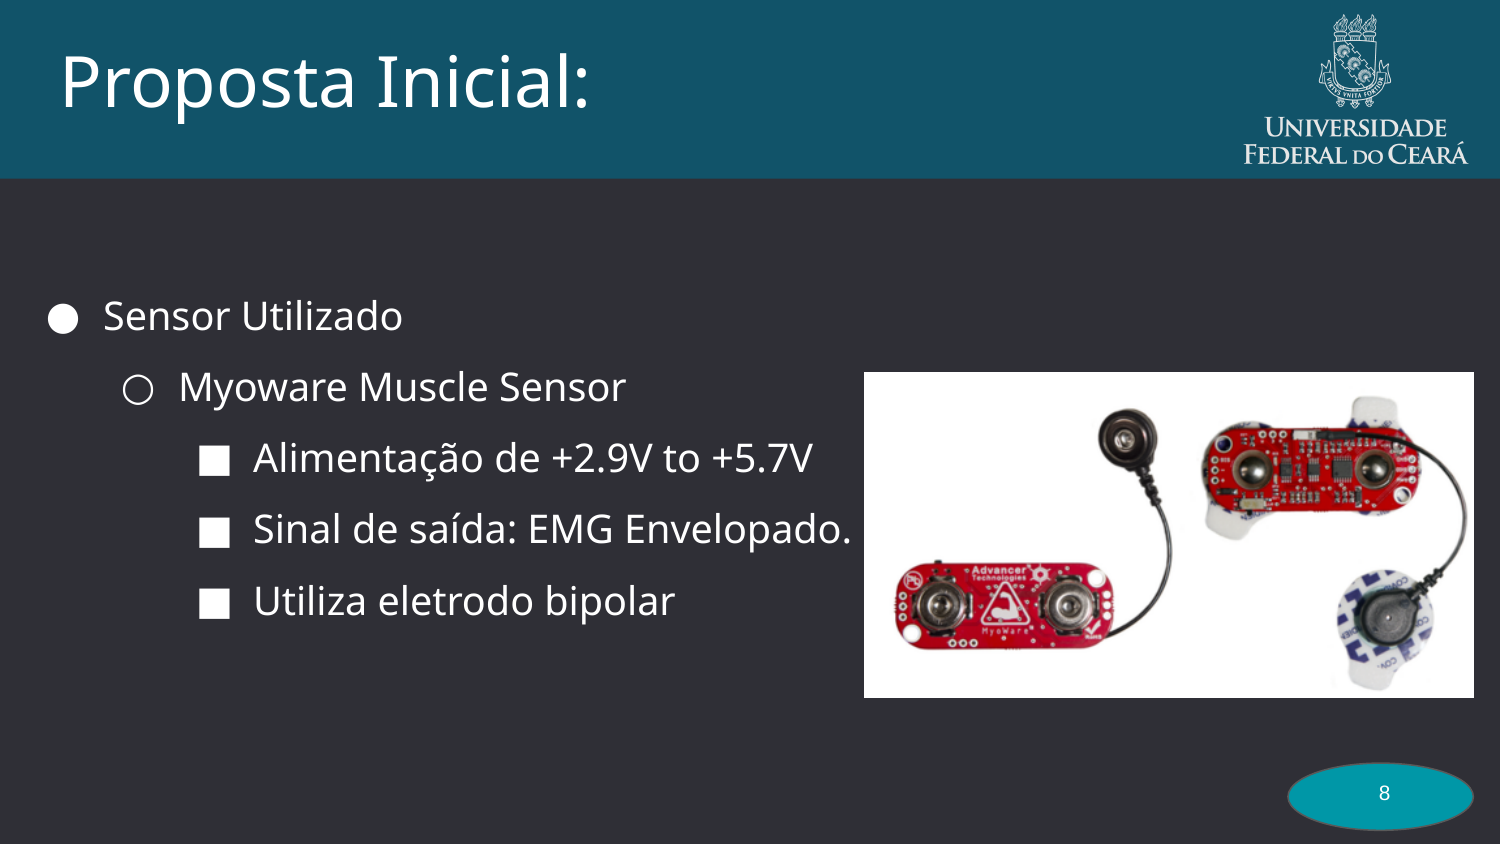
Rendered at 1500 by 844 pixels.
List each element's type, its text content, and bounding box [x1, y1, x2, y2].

text_box [1287, 763, 1474, 831]
slide_number ‹#› [1363, 768, 1398, 817]
picture [1236, 8, 1474, 171]
text_box Proposta Inicial: [44, 21, 848, 158]
title Sensor Utilizado Myoware Muscle Sensor Alimentação de +2.9V to +5.7V Sinal de saída: EMG Envelopado. Utiliza eletrodo bipolar [13, 251, 896, 819]
text_box [0, 0, 1500, 179]
picture [864, 372, 1474, 698]
